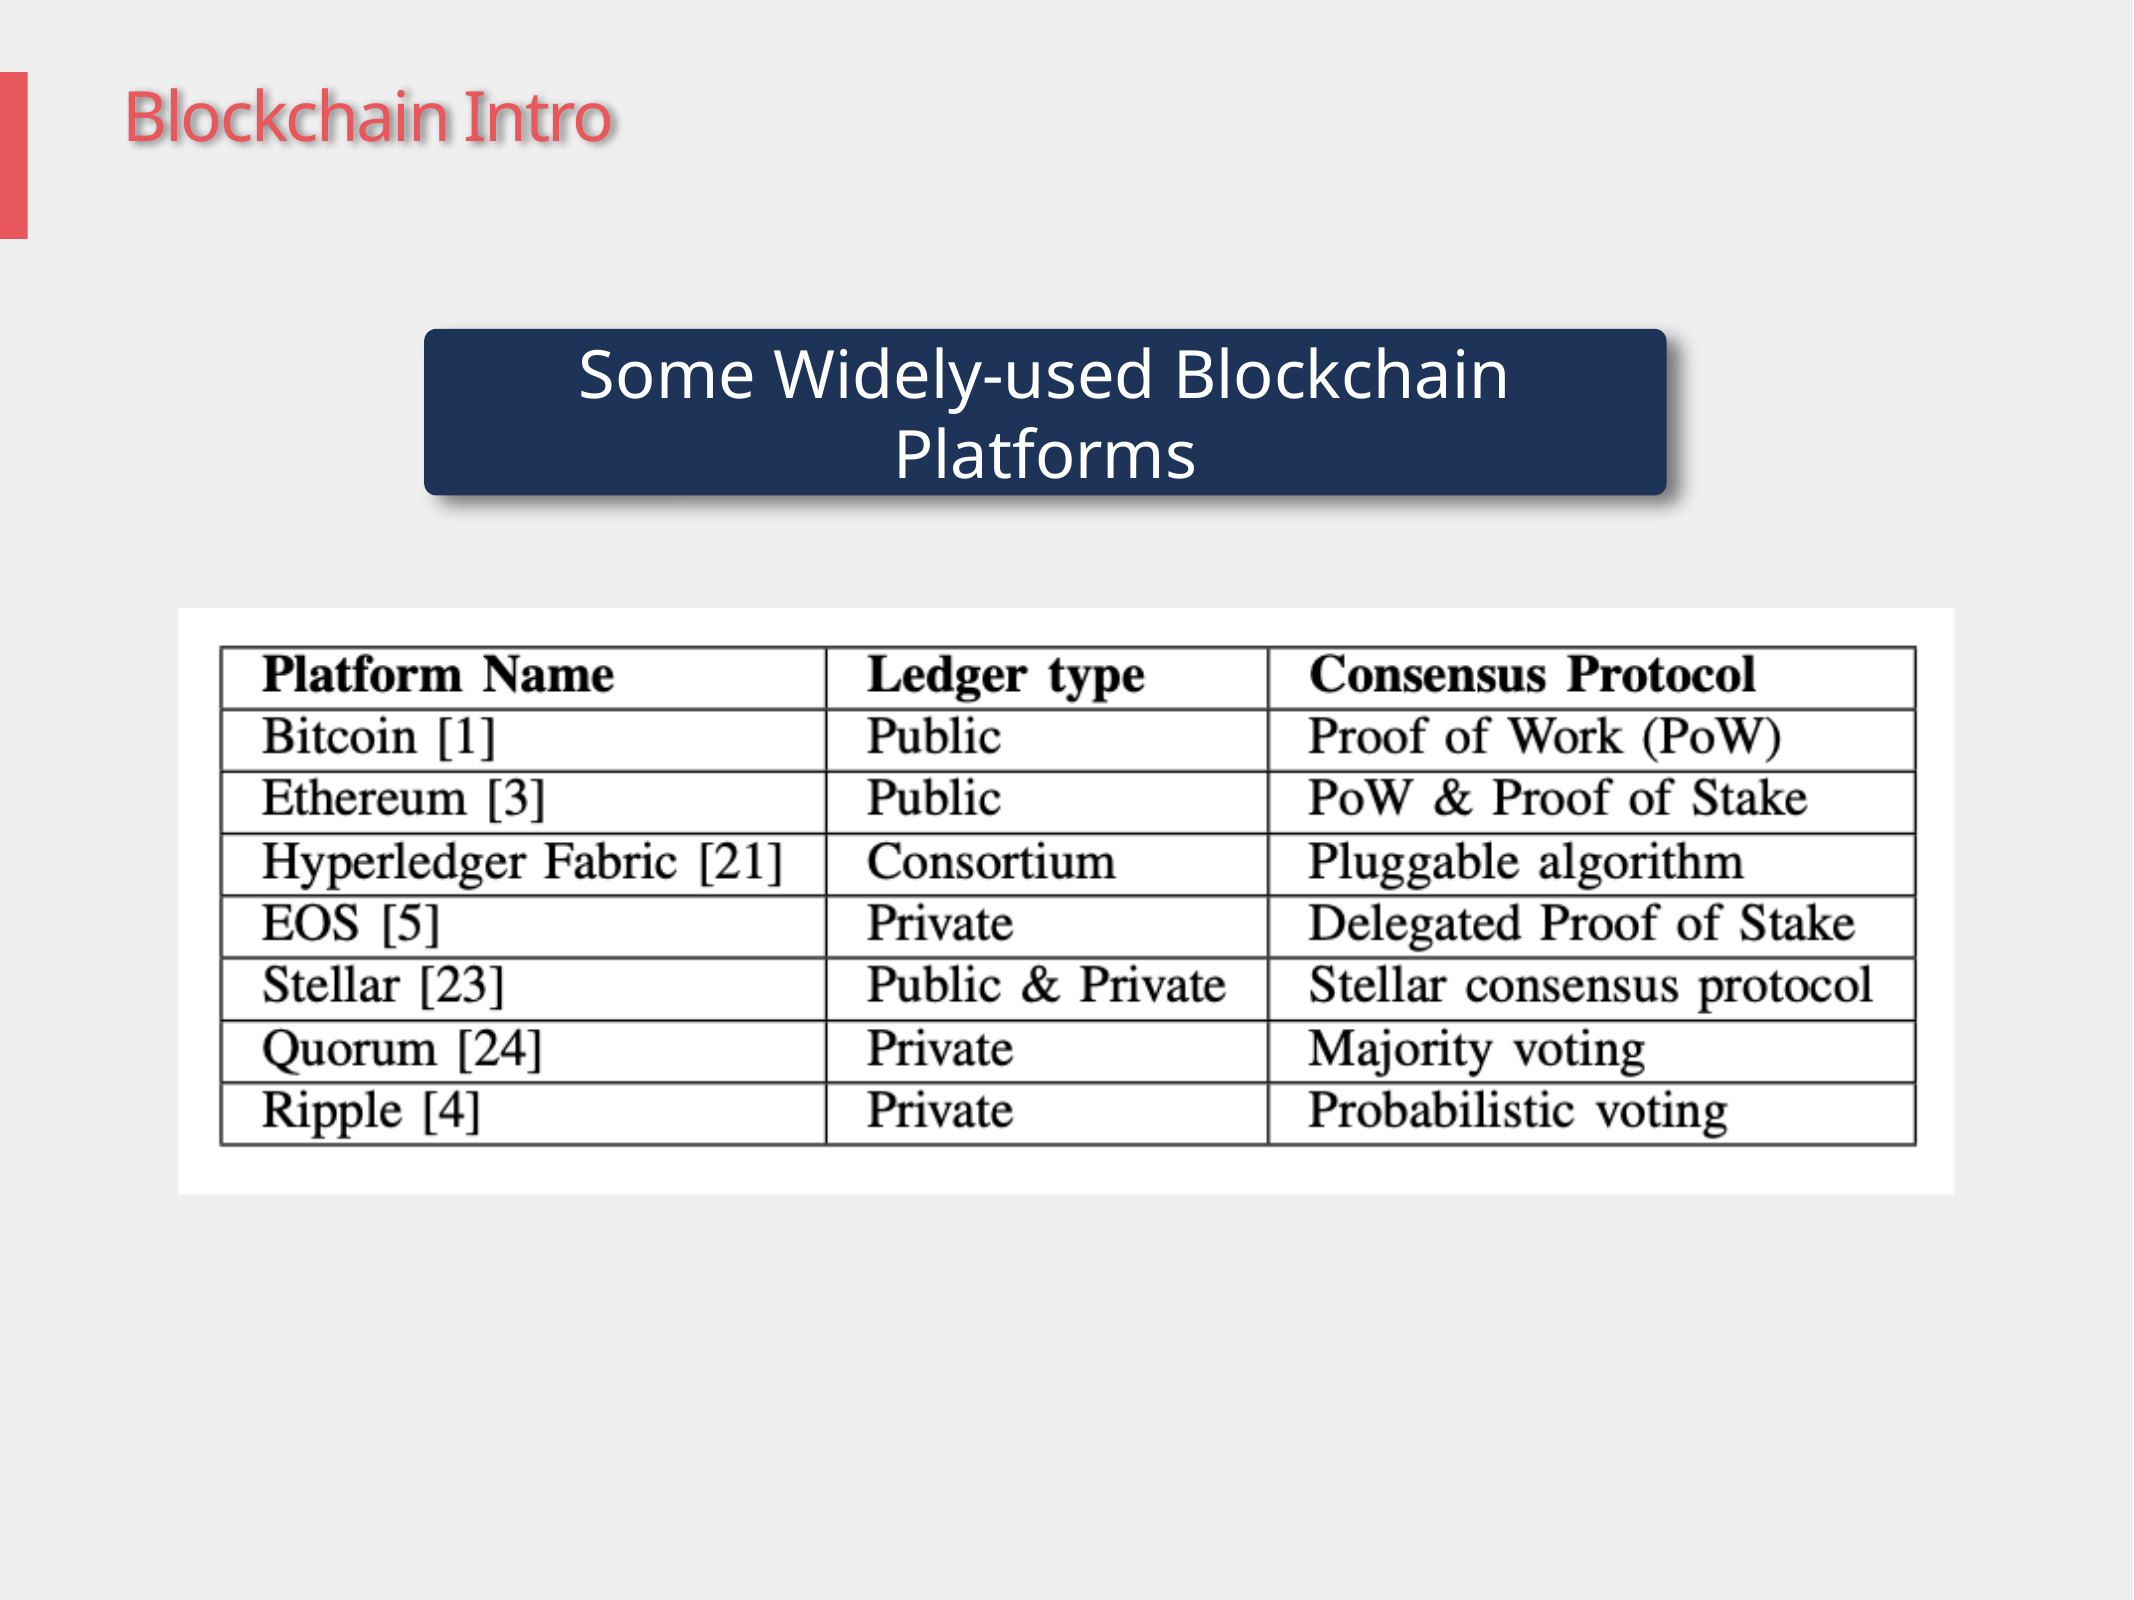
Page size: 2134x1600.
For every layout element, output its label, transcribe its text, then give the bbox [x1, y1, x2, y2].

title Blockchain Intro [114, 78, 2020, 247]
text_box [0, 72, 28, 239]
picture [178, 607, 1956, 1195]
text_box Some Widely-used Blockchain Platforms [424, 328, 1667, 496]
